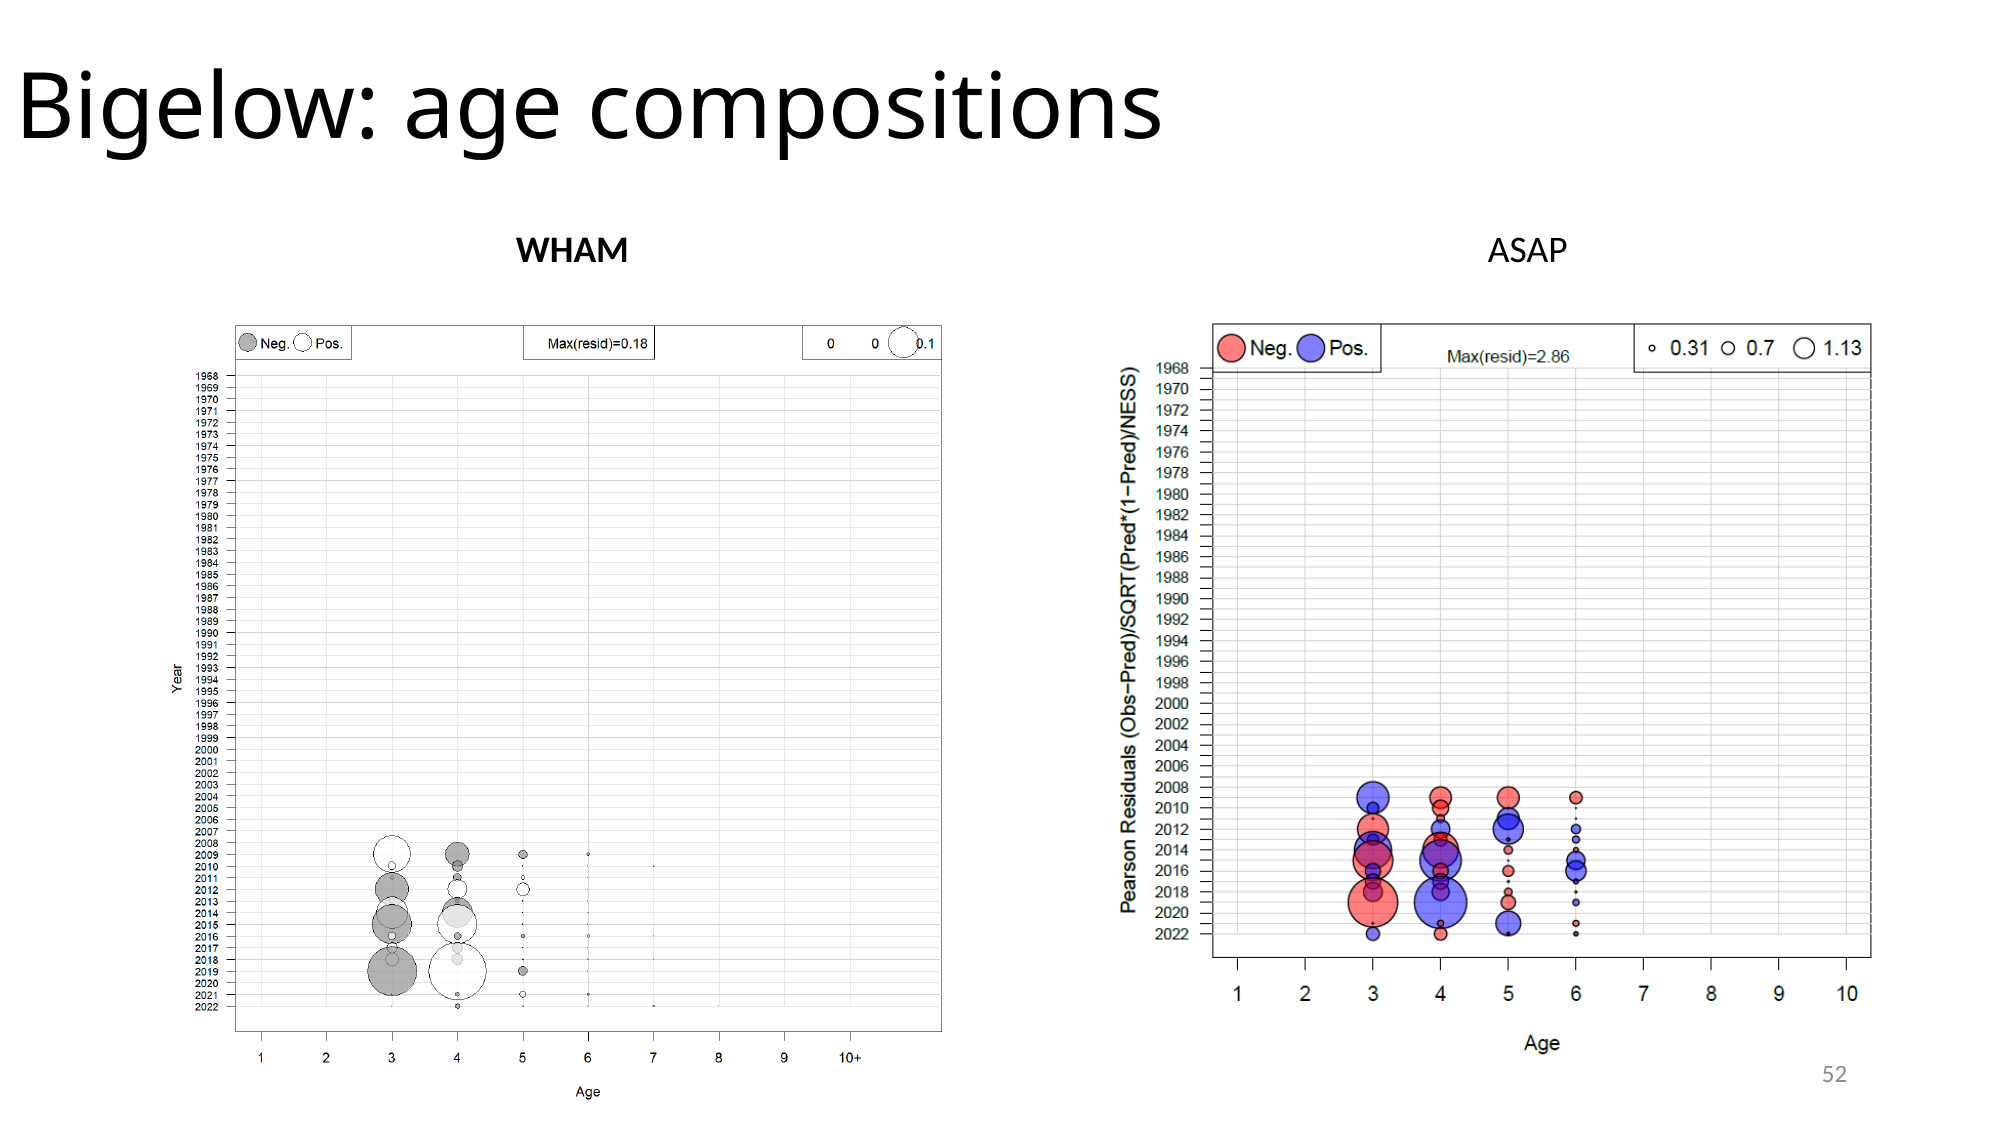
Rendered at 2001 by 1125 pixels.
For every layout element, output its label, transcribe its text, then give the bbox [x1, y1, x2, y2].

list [151, 316, 992, 1117]
slide_number 52 [1412, 1057, 1863, 1103]
text_box ASAP [1473, 217, 1583, 278]
text_box WHAM [501, 217, 645, 278]
picture [1103, 322, 1891, 1057]
title Bigelow: age compositions [0, 0, 1725, 218]
